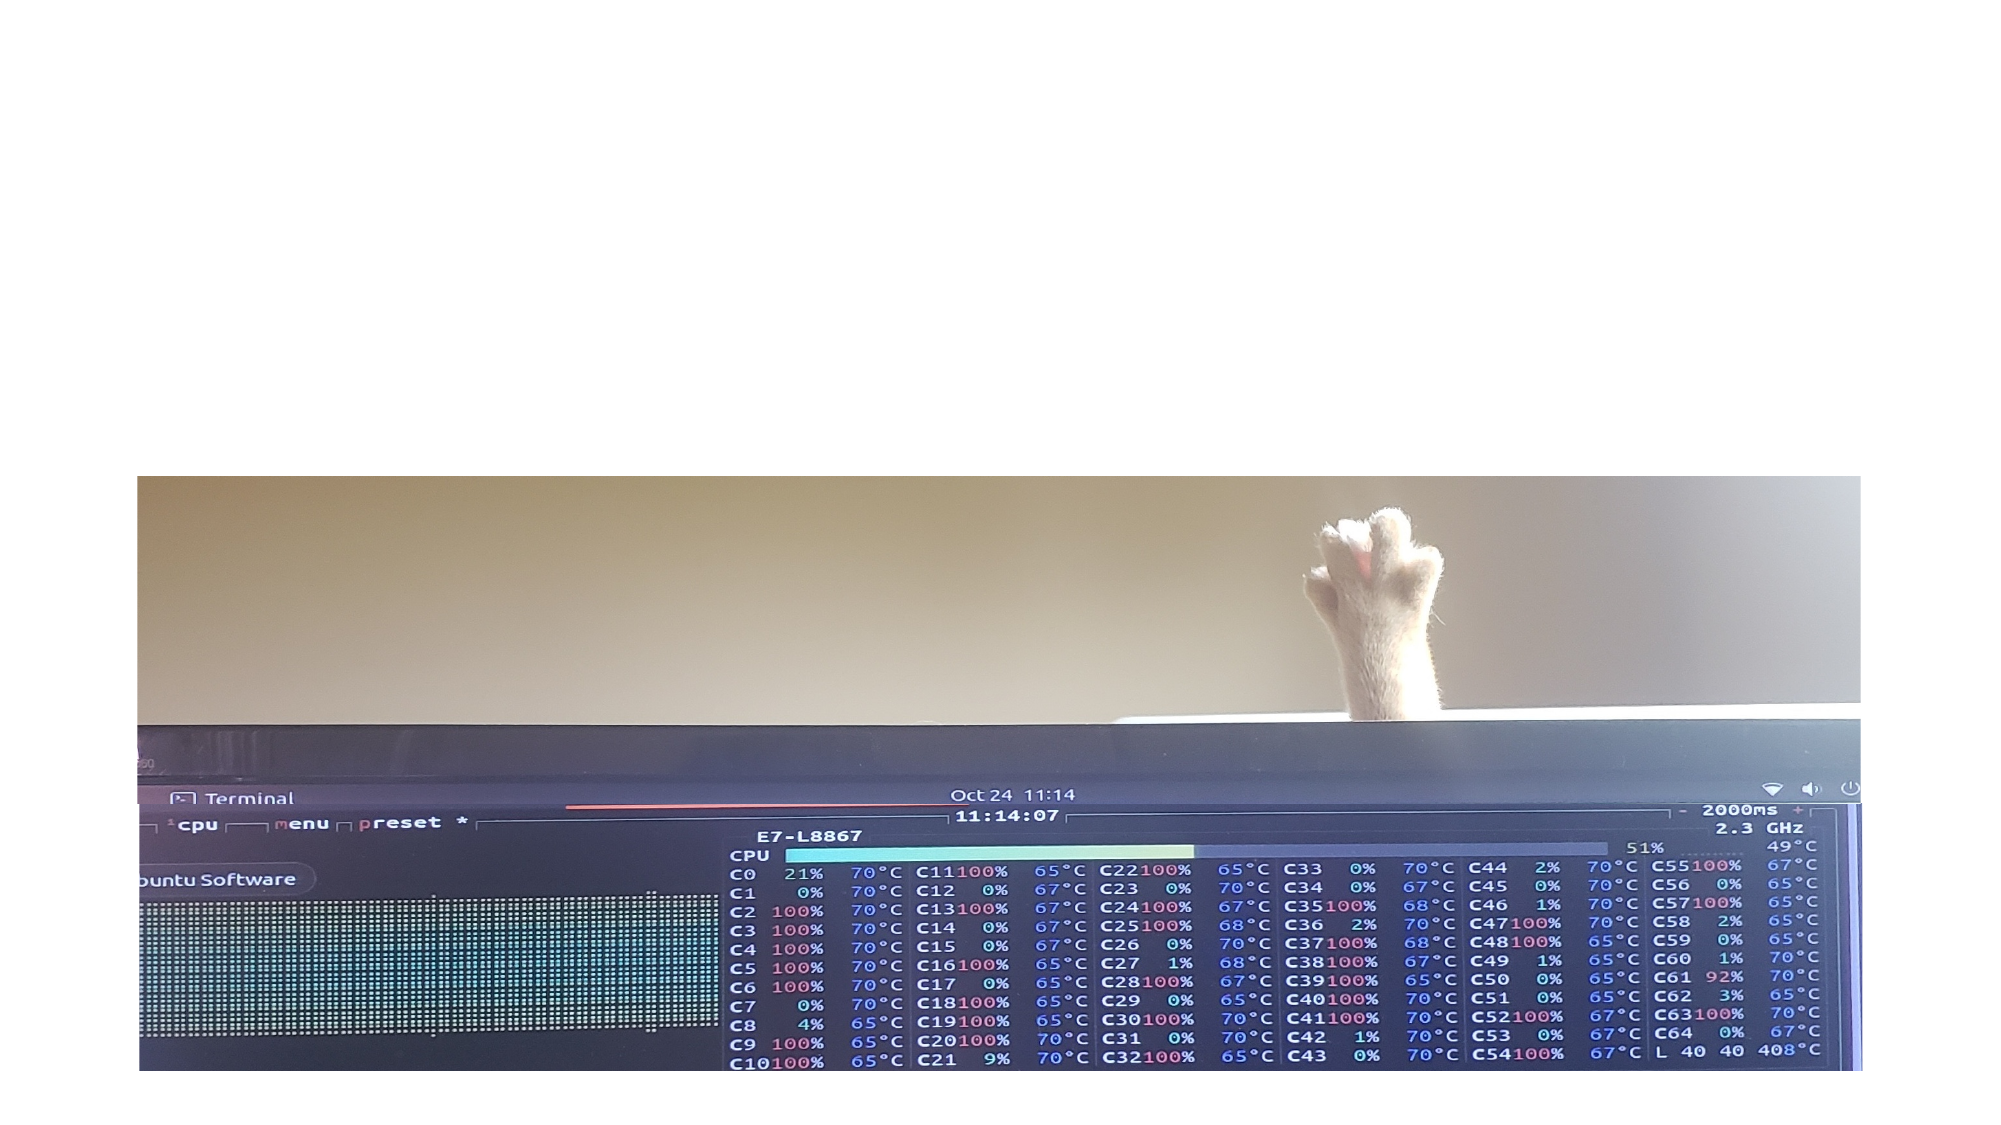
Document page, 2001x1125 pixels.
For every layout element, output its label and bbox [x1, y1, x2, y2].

picture [137, 476, 1861, 804]
list [139, 803, 1863, 1071]
